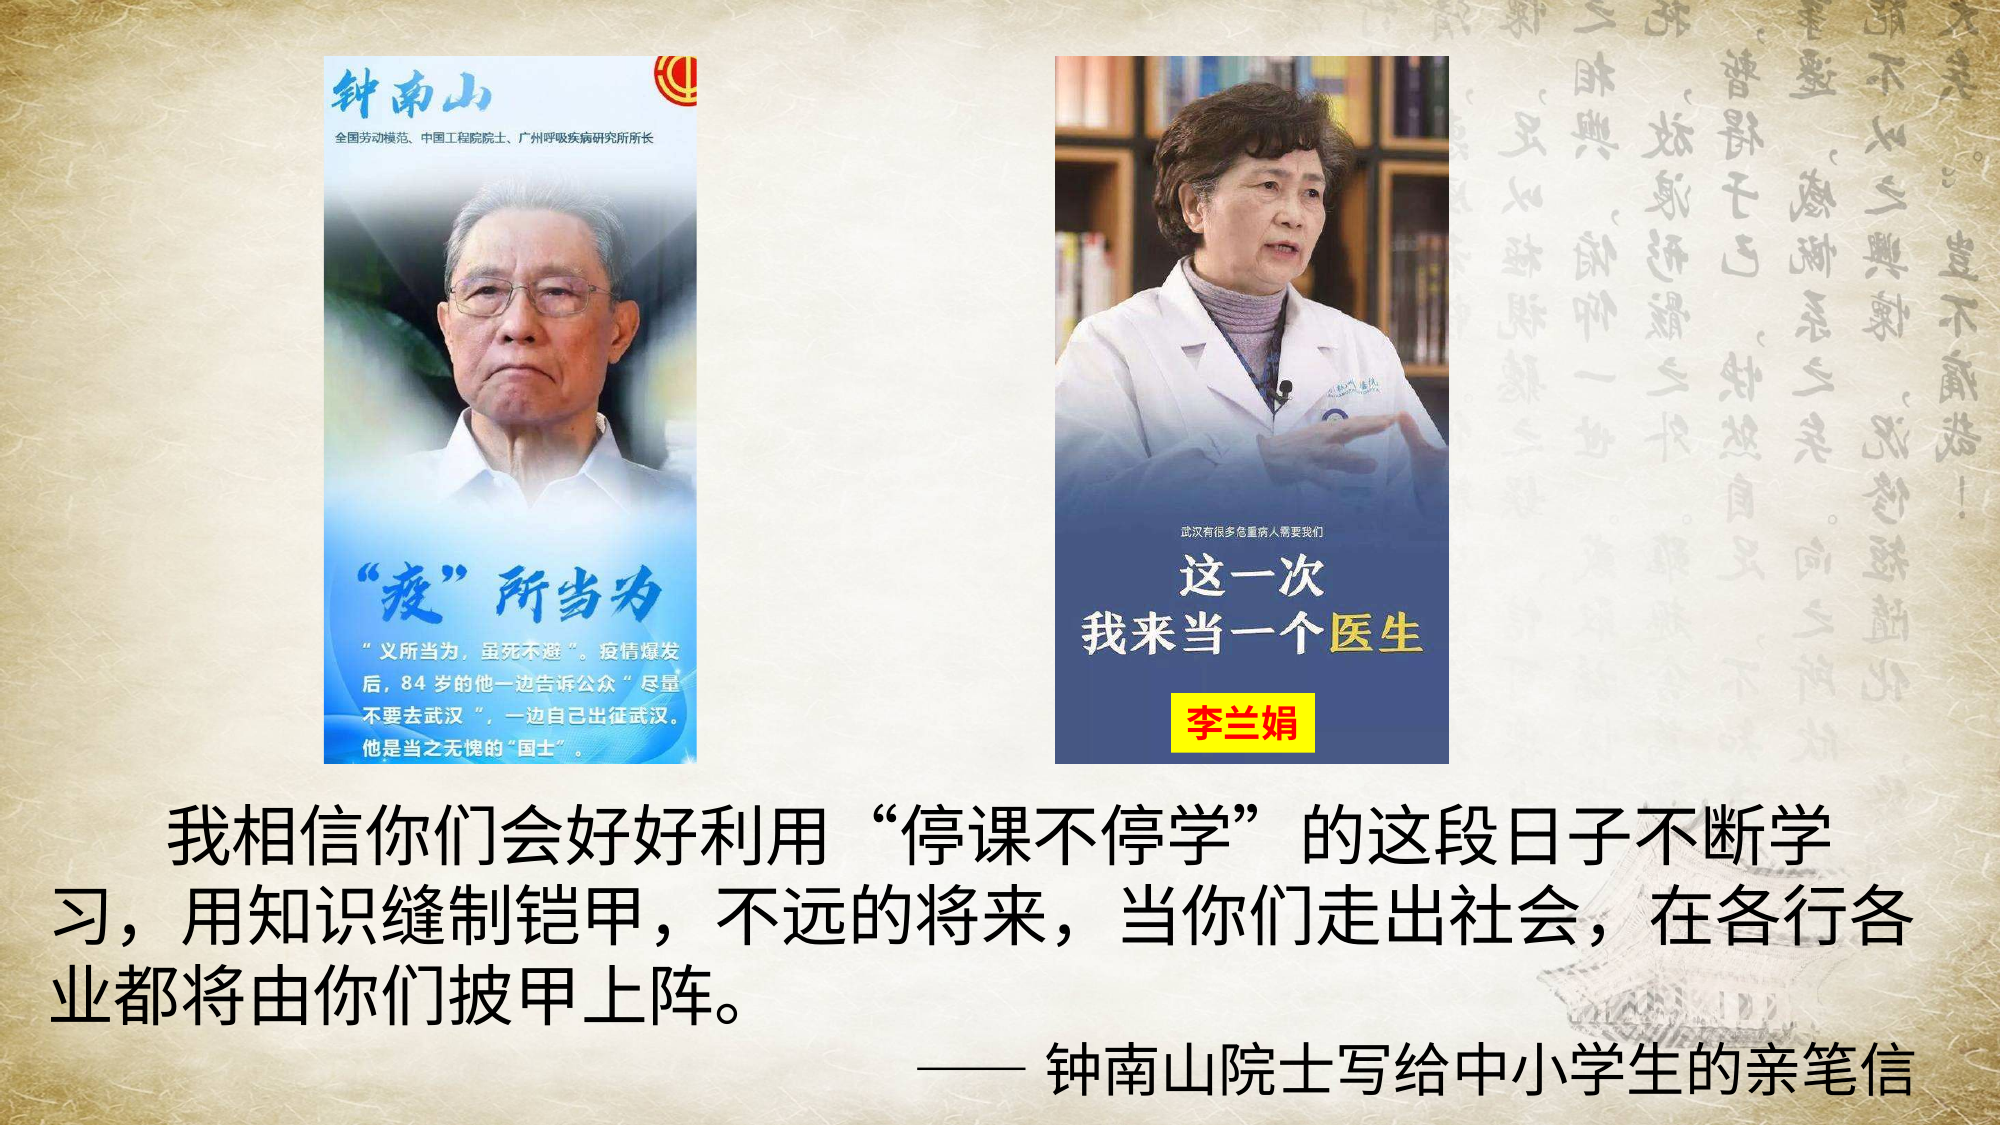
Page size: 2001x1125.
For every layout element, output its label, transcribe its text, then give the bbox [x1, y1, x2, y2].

picture [0, 0, 2000, 1125]
text_box 我相信你们会好好利用“停课不停学”的这段日子不断学习，用知识缝制铠甲，不远的将来，当你们走出社会，在各行各业都将由你们披甲上阵。 ——钟南山院士写给中小学生的亲笔信 [32, 786, 1933, 1111]
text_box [1055, 56, 1449, 764]
